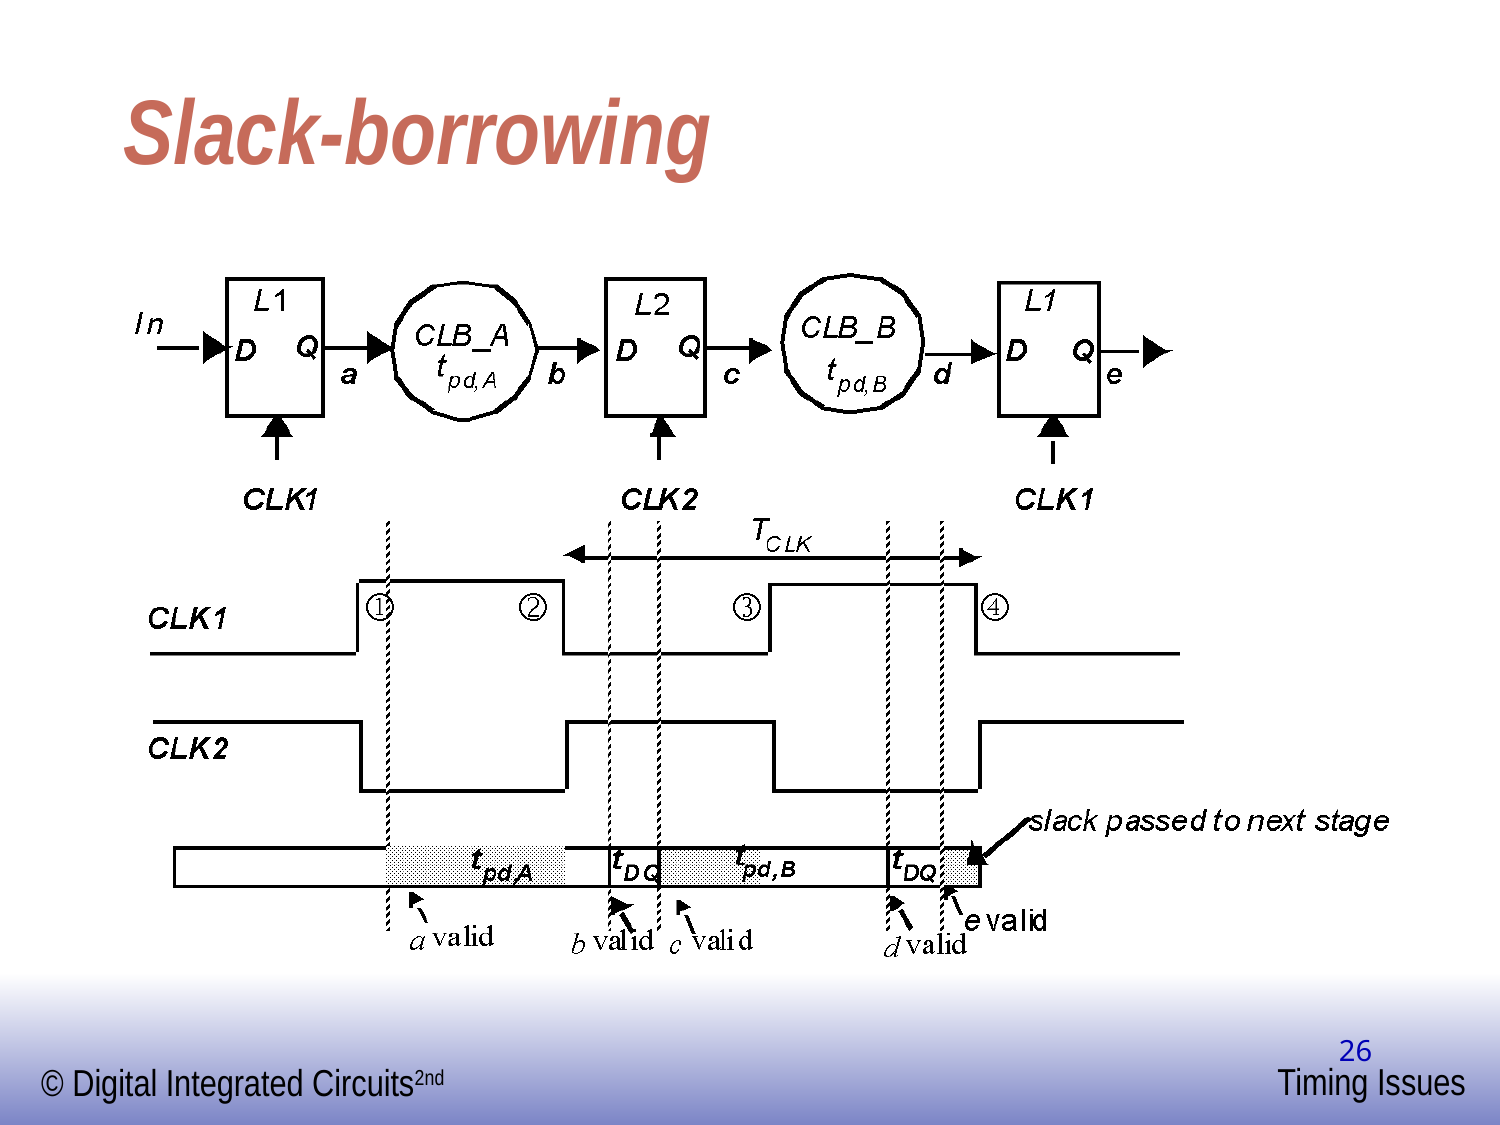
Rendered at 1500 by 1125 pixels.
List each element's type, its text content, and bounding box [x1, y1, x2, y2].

title Slack-borrowing [108, 72, 1384, 190]
picture [130, 261, 1407, 980]
slide_number ‹#› [1074, 1025, 1388, 1100]
